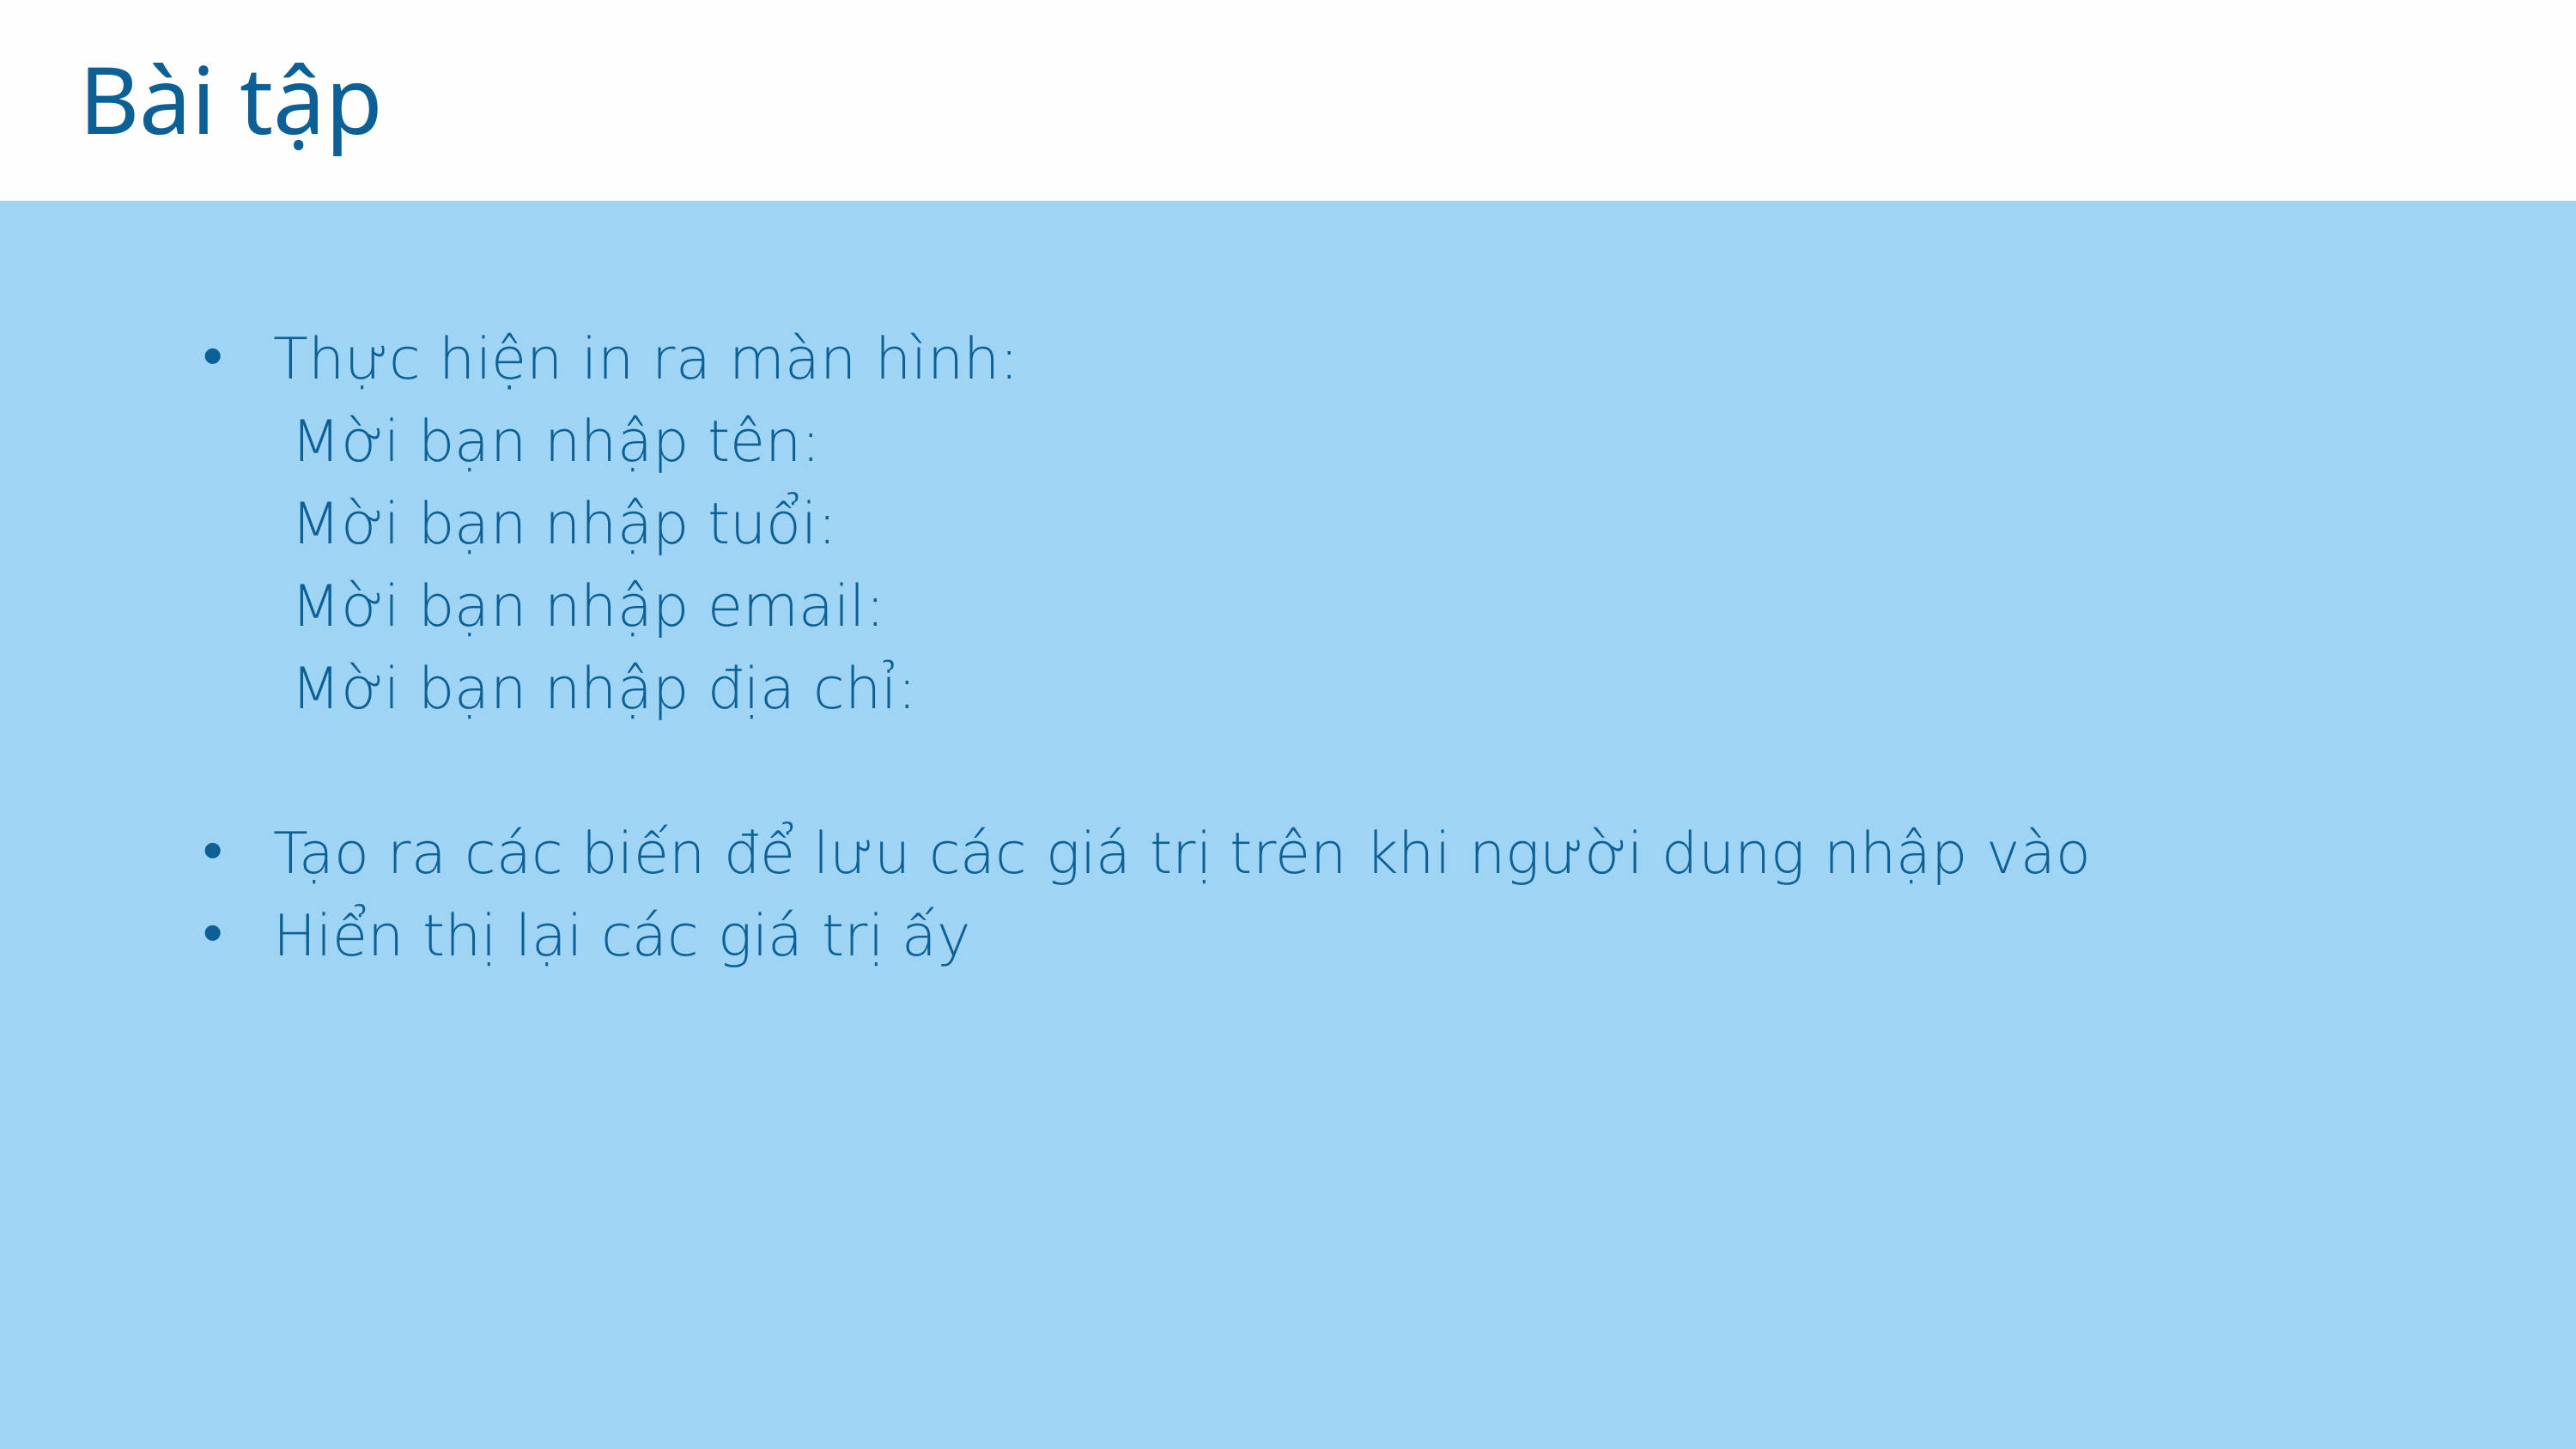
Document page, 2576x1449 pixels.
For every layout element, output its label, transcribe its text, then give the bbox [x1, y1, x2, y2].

text_box Thực hiện in ra màn hình: Mời bạn nhập tên: Mời bạn nhập tuổi: Mời bạn nhập email: Mời bạn nhập địa chỉ: Tạo ra các biến để lưu các giá trị trên khi người dung nhập vào Hiển thị lại các giá trị ấy [132, 307, 2444, 967]
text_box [0, 0, 2576, 202]
